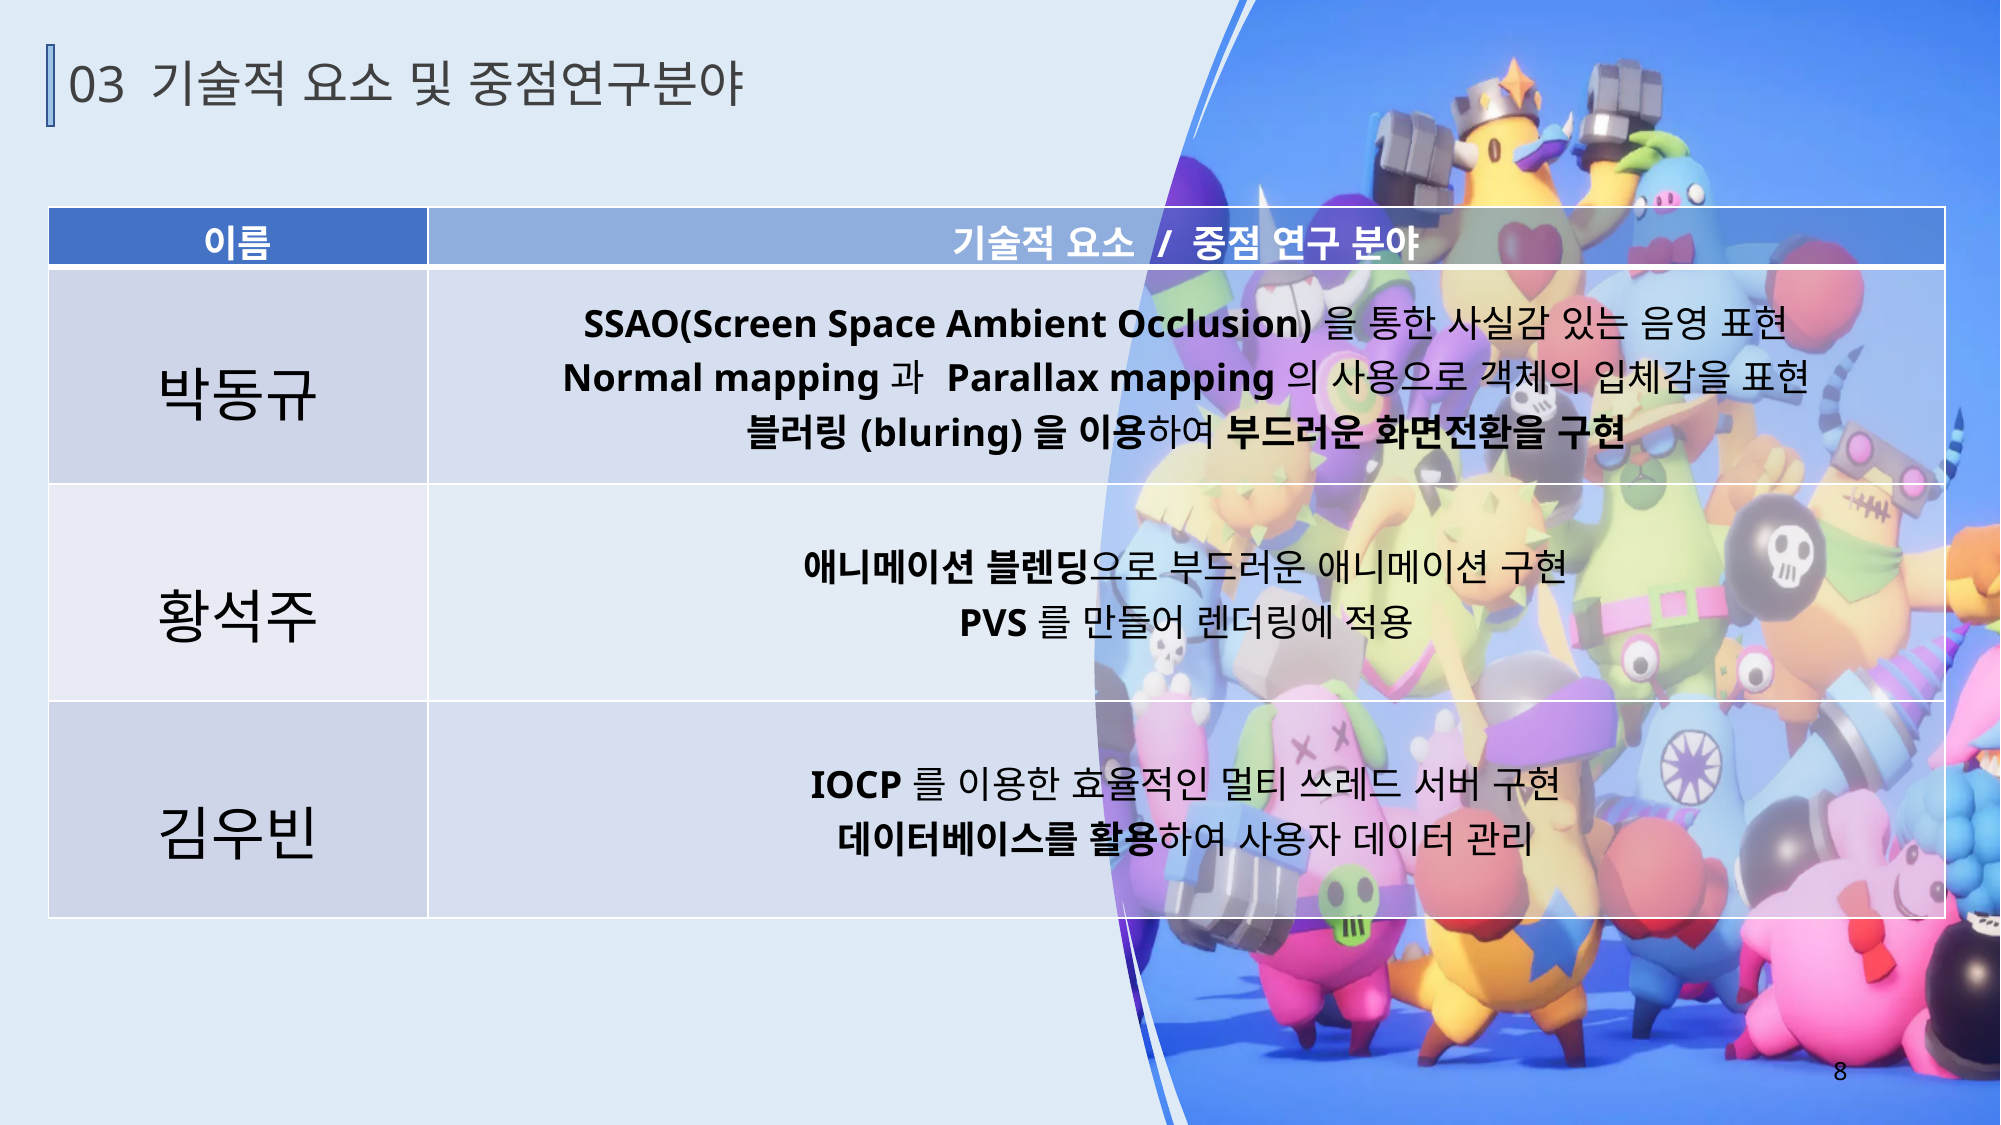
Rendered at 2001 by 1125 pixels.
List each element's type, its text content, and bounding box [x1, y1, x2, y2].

table_cell IOCP를 이용한 효율적인 멀티 쓰레드 서버 구현 데이터베이스를 활용하여 사용자 데이터 관리 [429, 702, 1094, 917]
table_header 이름 [49, 208, 427, 264]
table_cell SSAO(Screen Space Ambient Occlusion)을 통한 사실감 있는 음영 표현 Normal mapping과 Parallax mapping의 사용으로 객체의 입체감을 표현 블러링(bluring)을 이용하여 부드러운 화면전환을 구현 [429, 270, 1094, 483]
table_header 기술적 요소 / 중점 연구 분야 [429, 208, 1094, 264]
table_cell 애니메이션 블렌딩으로 부드러운 애니메이션 구현 PVS를 만들어 렌더링에 적용 [429, 485, 1094, 700]
text_box [46, 44, 55, 127]
table_cell 황석주 [49, 485, 427, 700]
picture [1094, 0, 2000, 1125]
table_cell 김우빈 [49, 702, 427, 917]
table_cell 박동규 [49, 270, 427, 483]
text_box 03 기술적 요소 및 중점연구분야 [55, 44, 856, 120]
